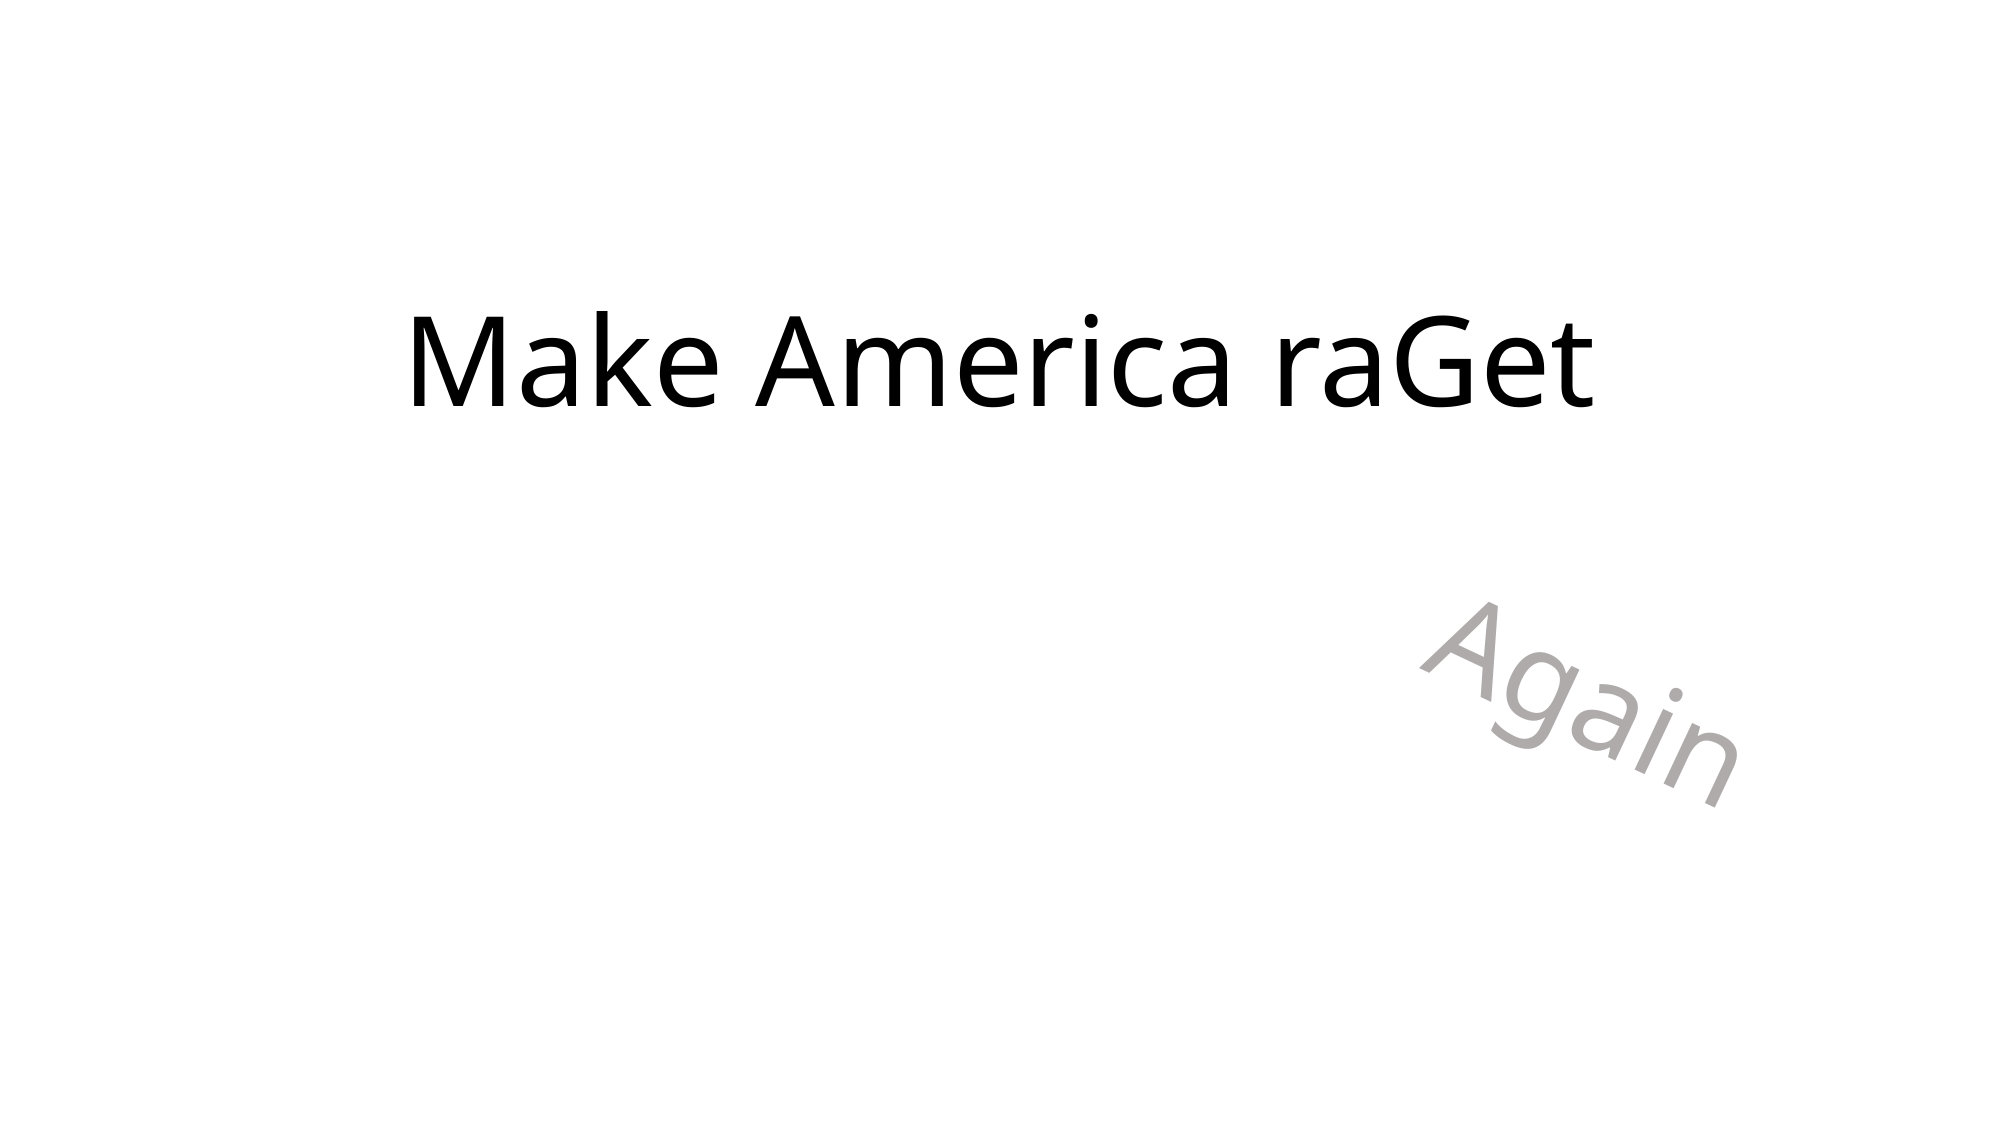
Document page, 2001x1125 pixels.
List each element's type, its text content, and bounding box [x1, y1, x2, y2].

title Make America raGet Again [249, 184, 1750, 576]
text_box Again [1285, 289, 1996, 901]
